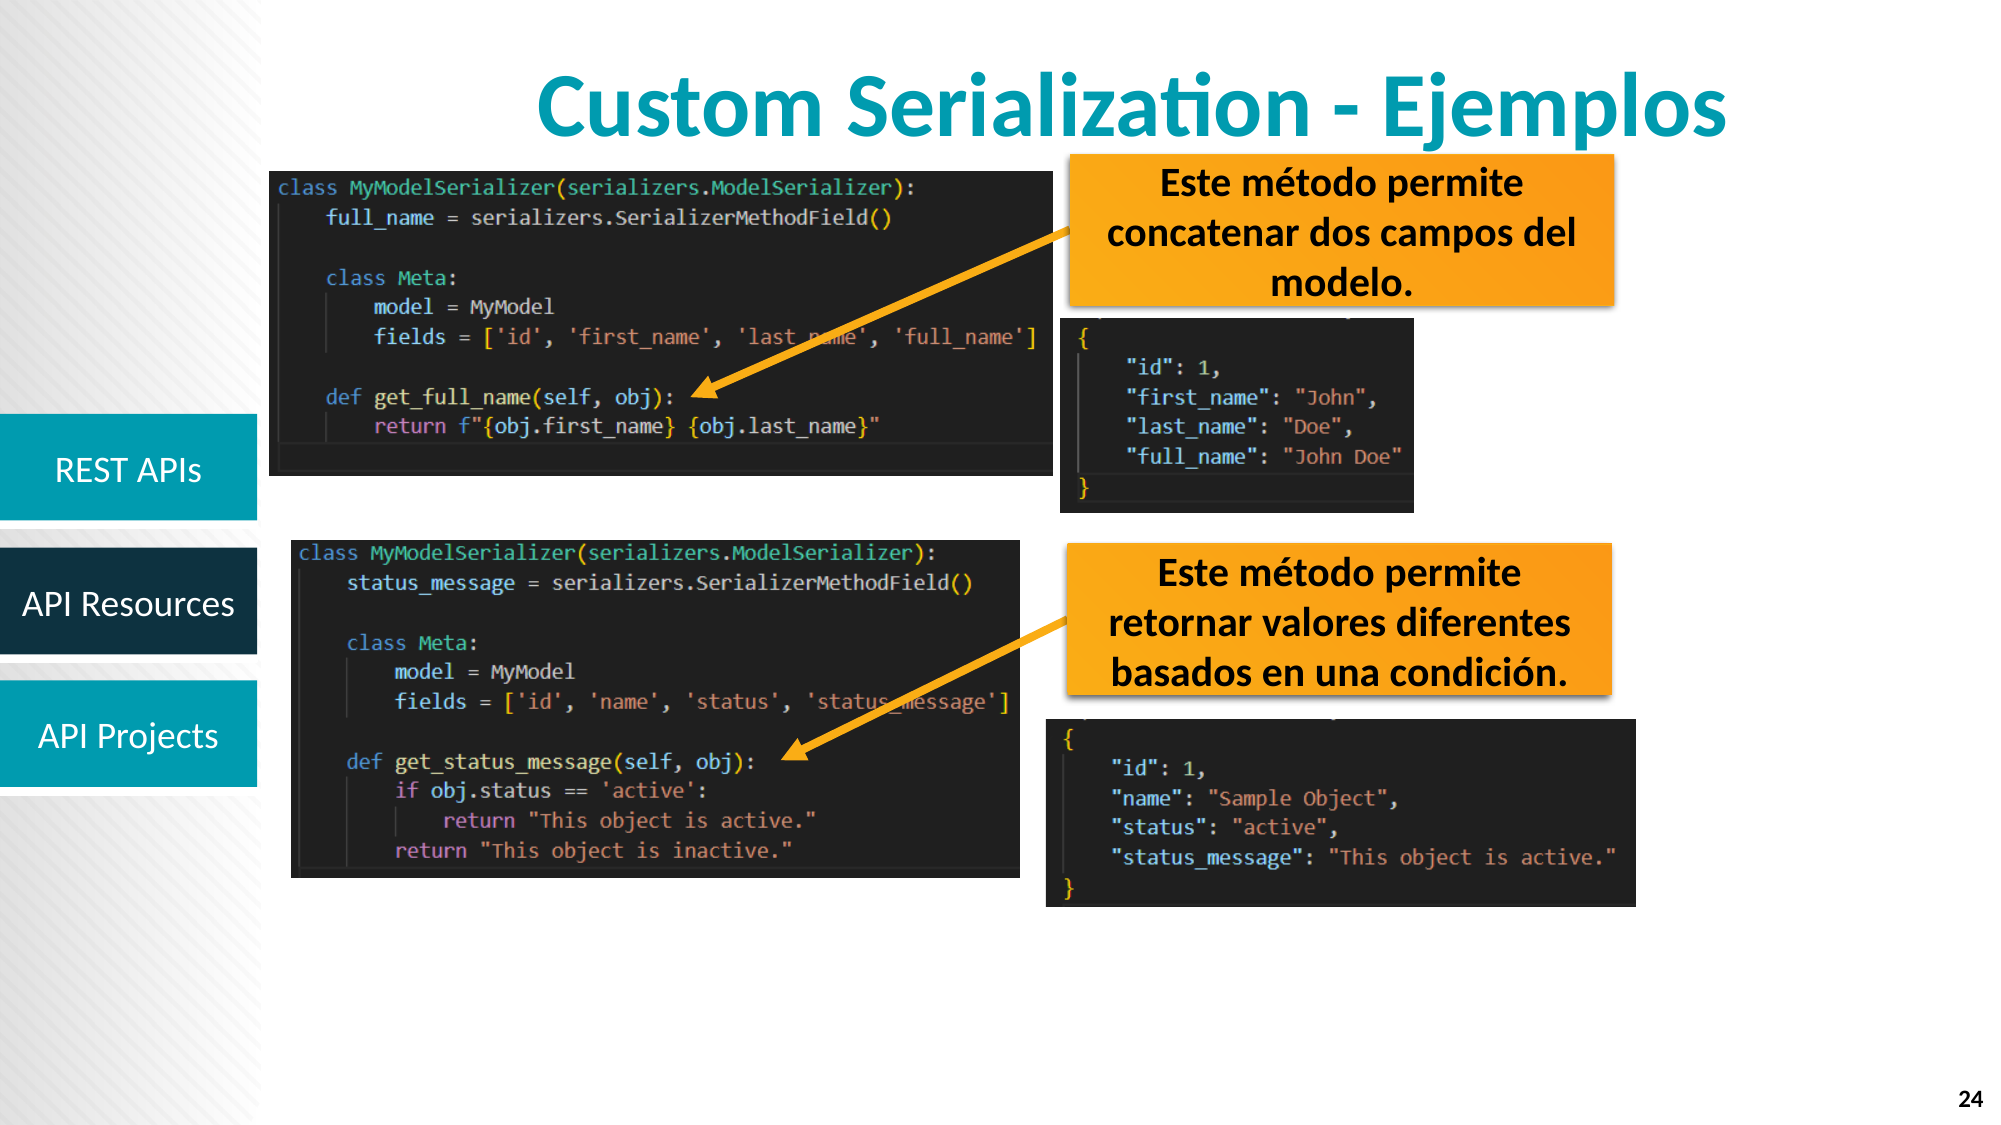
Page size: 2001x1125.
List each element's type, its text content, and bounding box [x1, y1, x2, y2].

text_box Este método permite retornar valores diferentes basados en una condición. [1067, 543, 1612, 695]
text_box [780, 619, 1068, 761]
picture [291, 540, 1020, 878]
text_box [690, 229, 1070, 398]
picture [1045, 719, 1636, 907]
text_box Este método permite concatenar dos campos del modelo. [1070, 154, 1615, 306]
picture [1060, 318, 1414, 513]
title Custom Serialization - Ejemplos [340, 36, 1927, 163]
picture [269, 171, 1053, 476]
slide_number 24 [1921, 1072, 2000, 1124]
